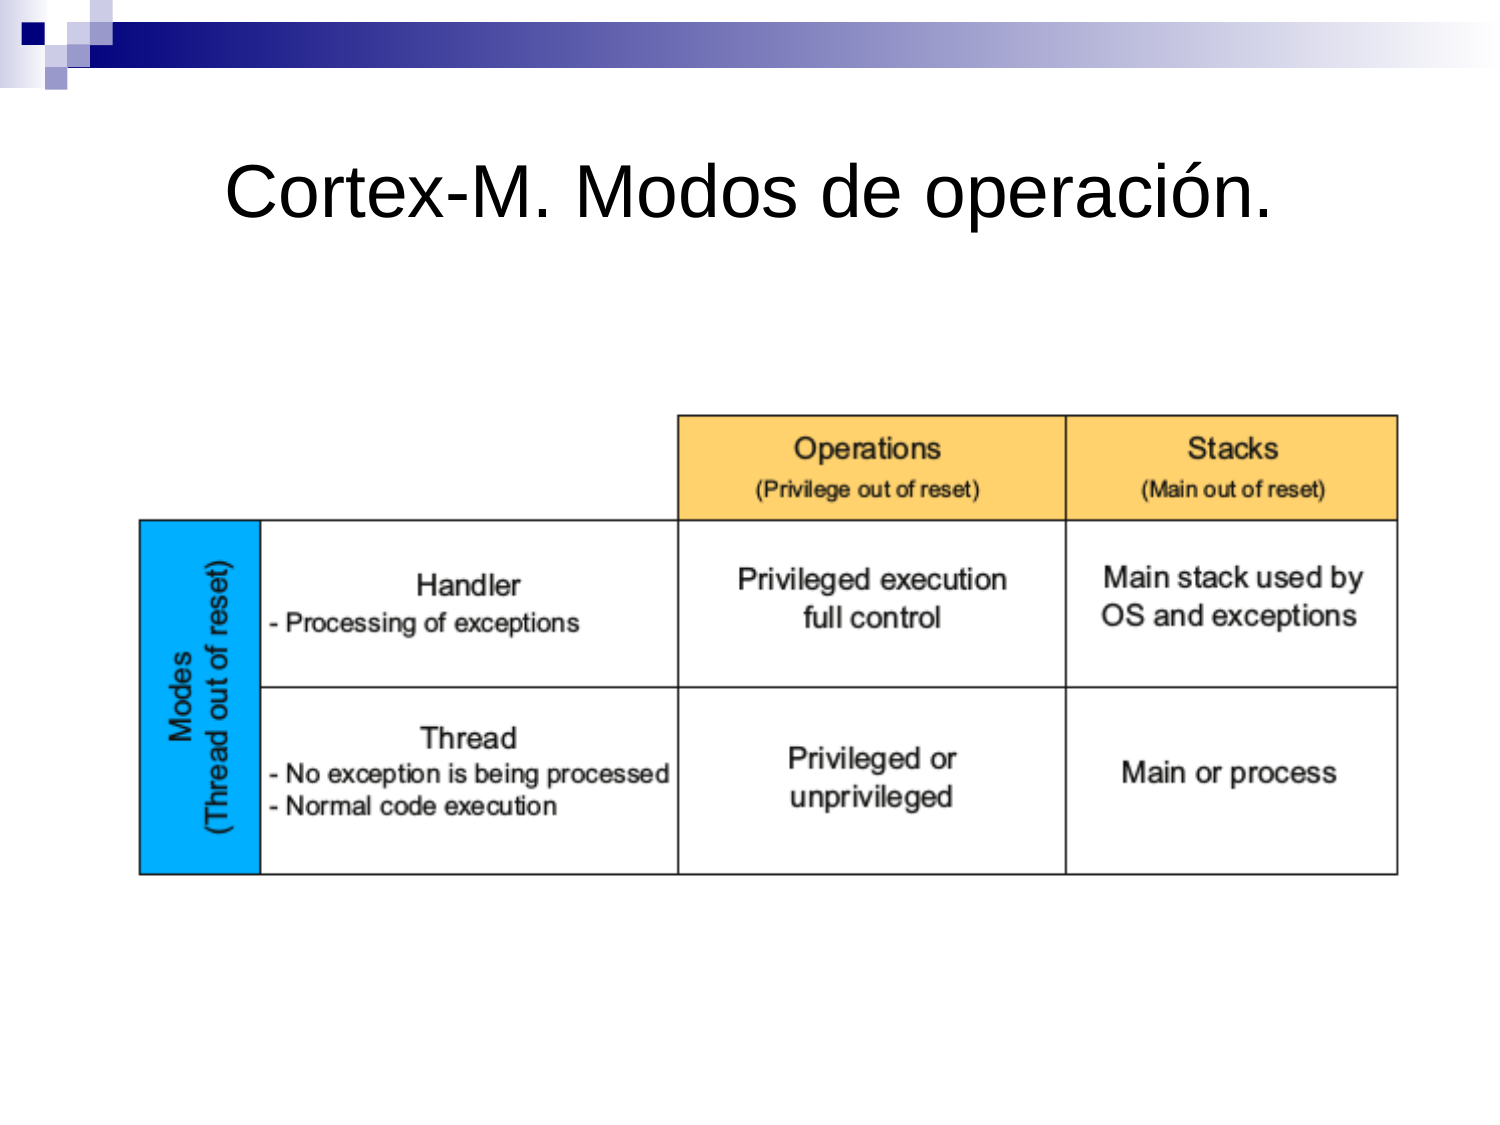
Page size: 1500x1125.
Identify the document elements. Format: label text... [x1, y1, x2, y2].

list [74, 395, 1426, 892]
title Cortex-M. Modos de operación. [75, 75, 1425, 300]
